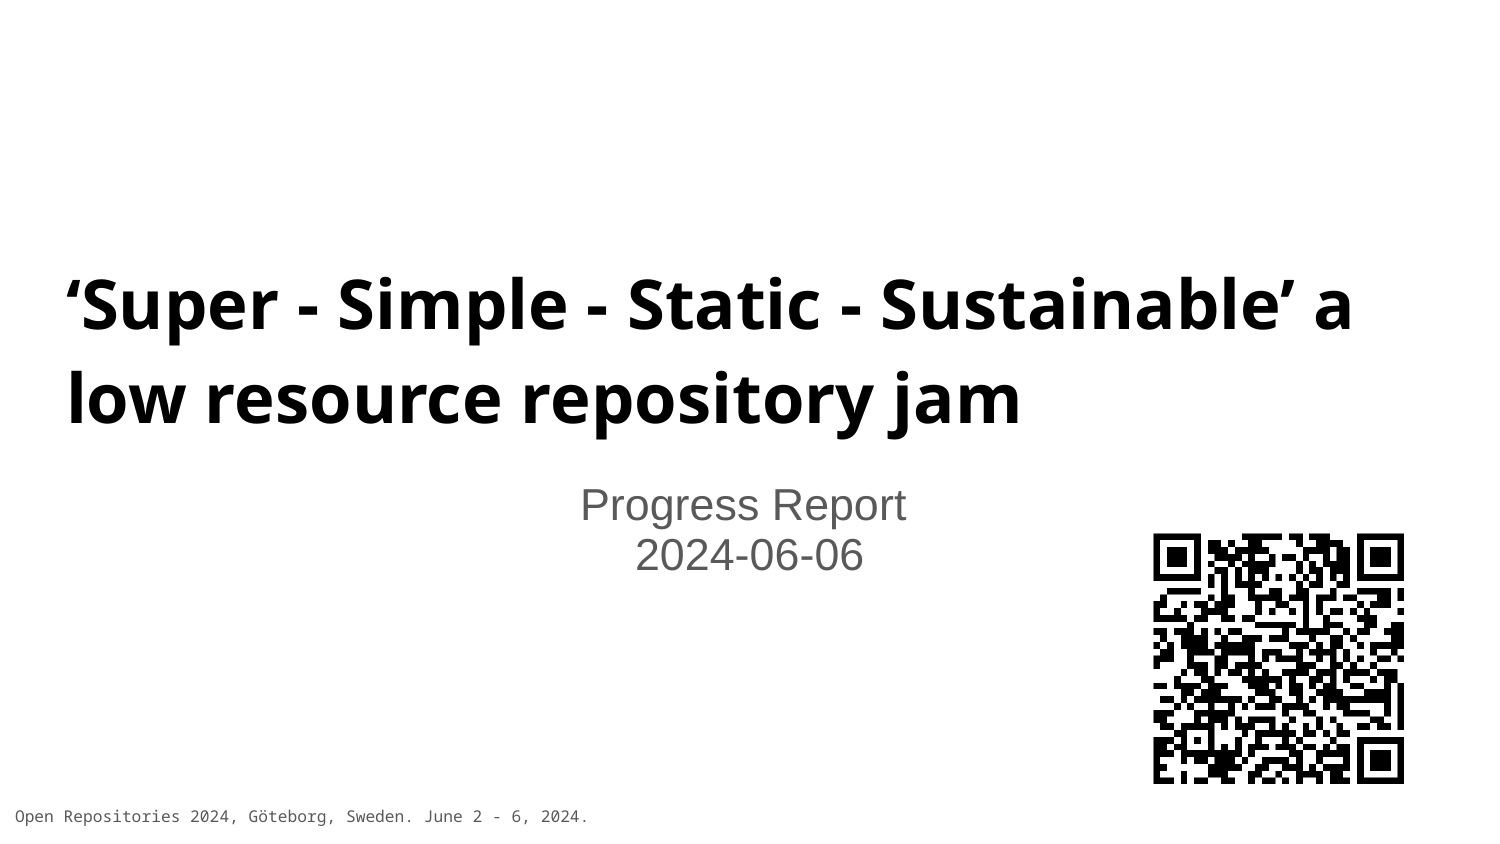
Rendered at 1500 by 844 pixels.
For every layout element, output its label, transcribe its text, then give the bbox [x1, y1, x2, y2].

list Open Repositories 2024, Göteborg, Sweden. June 2 - 6, 2024. [0, 787, 1384, 843]
title ‘Super - Simple - Static - Sustainable’ a low resource repository jam [51, 122, 1449, 459]
subtitle Progress Report 2024-06-06 [51, 464, 1449, 595]
picture [1126, 506, 1431, 812]
